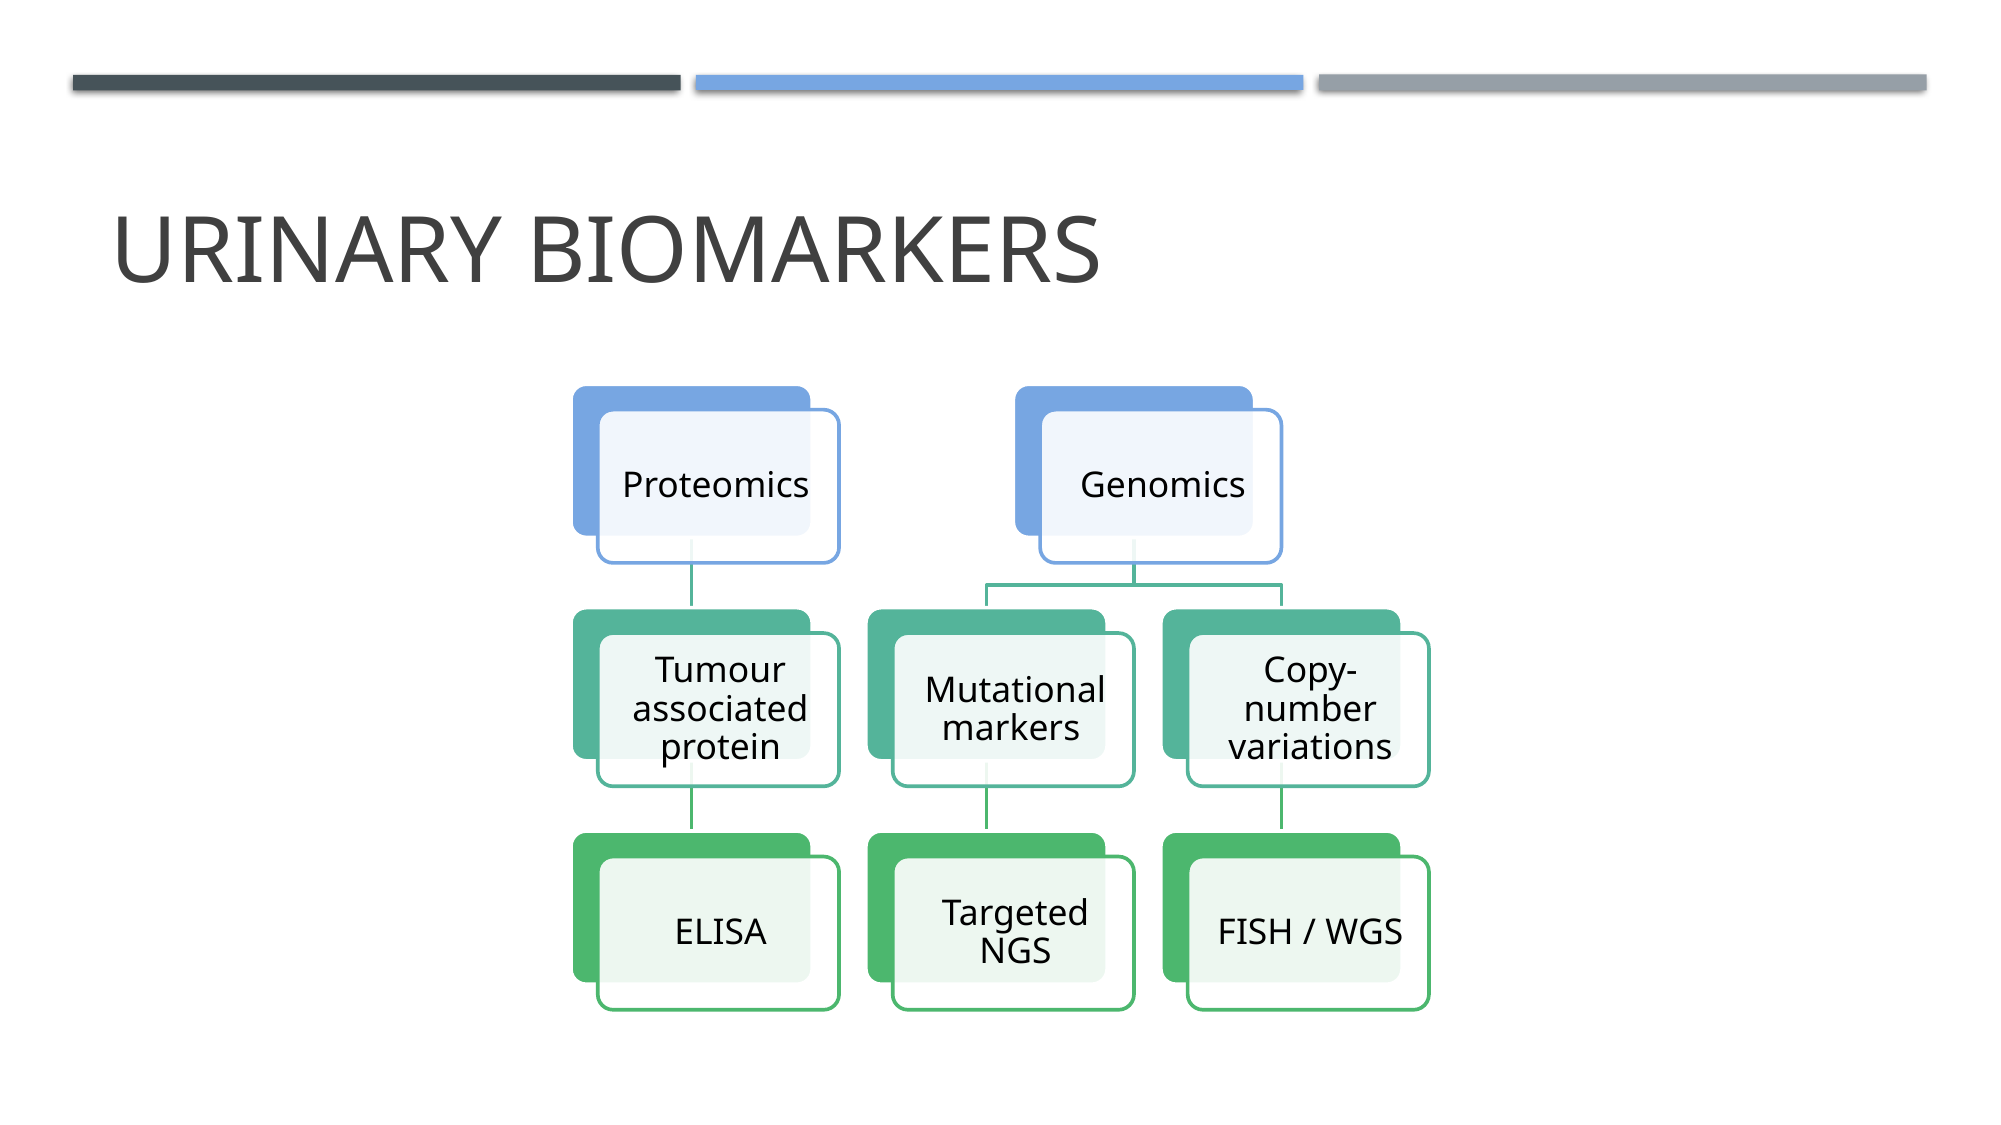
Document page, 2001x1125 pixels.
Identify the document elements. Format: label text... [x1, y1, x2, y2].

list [94, 383, 1906, 1011]
title Urinary biomarkers [95, 115, 1905, 311]
